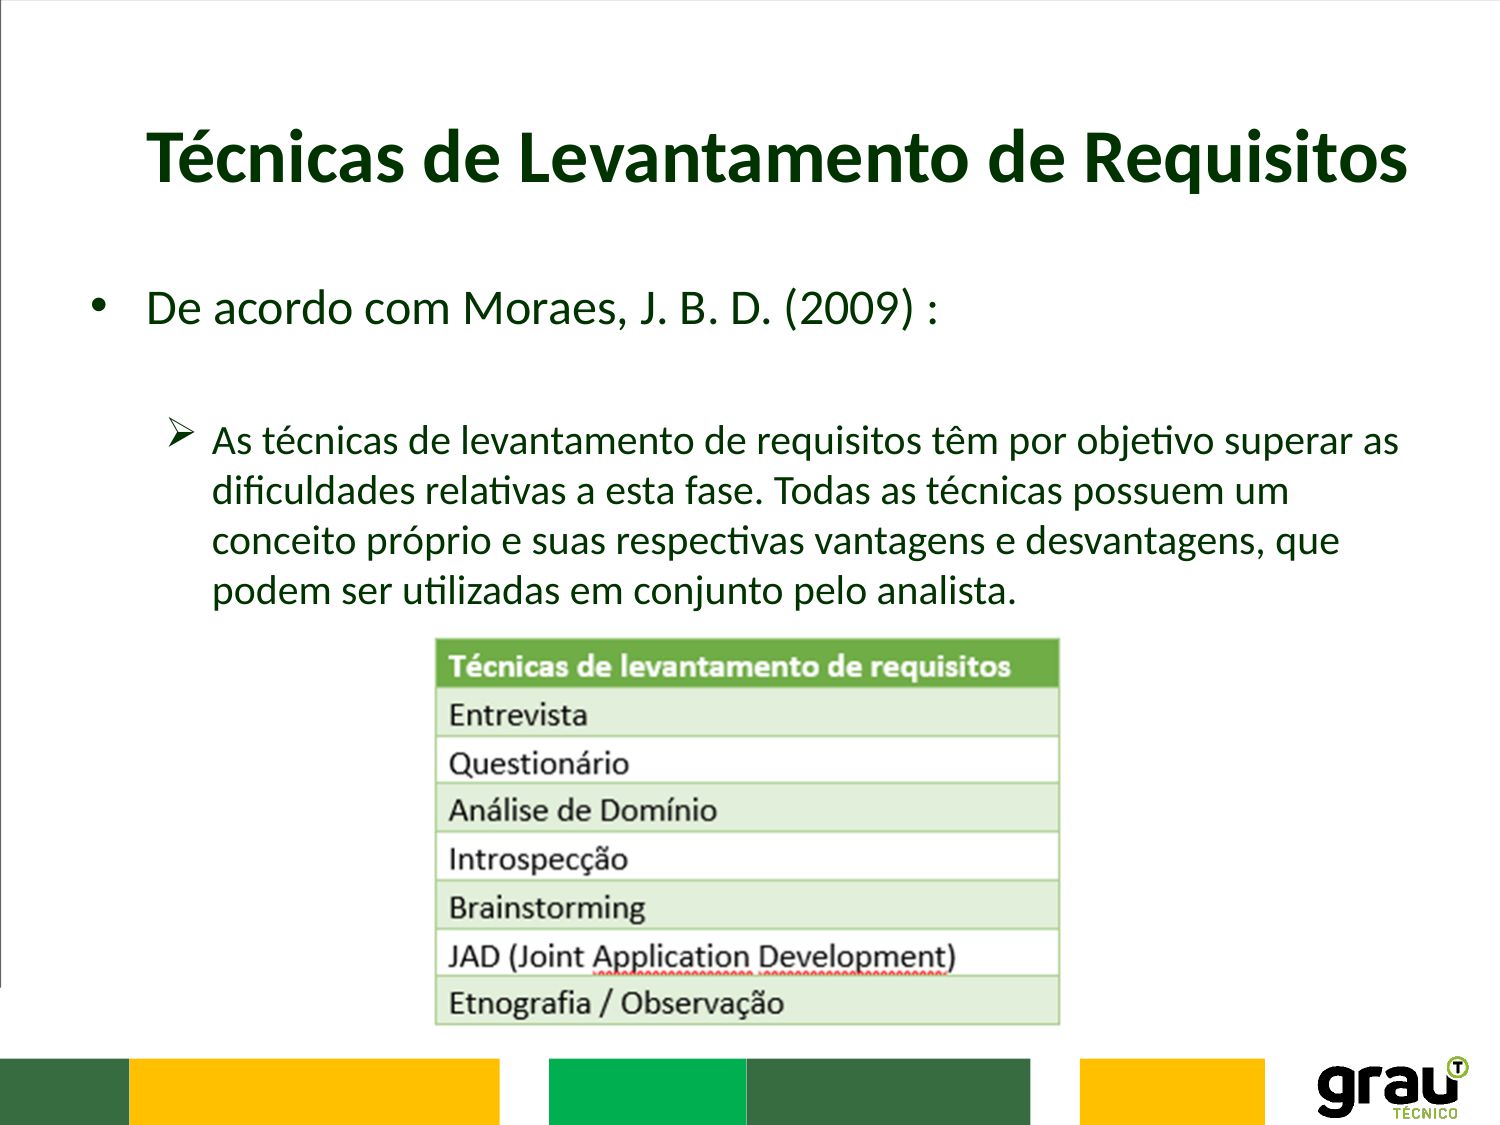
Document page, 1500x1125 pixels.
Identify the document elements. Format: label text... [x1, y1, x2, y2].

list De acordo com Moraes, J. B. D. (2009) : As técnicas de levantamento de requisitos têm por objetivo superar as dificuldades relativas a esta fase. Todas as técnicas possuem um conceito próprio e suas respectivas vantagens e desvantagens, que podem ser utilizadas em conjunto pelo analista. [75, 267, 1425, 973]
picture [0, 0, 1500, 1035]
title Técnicas de Levantamento de Requisitos [75, 98, 1425, 207]
picture [1316, 1055, 1470, 1121]
